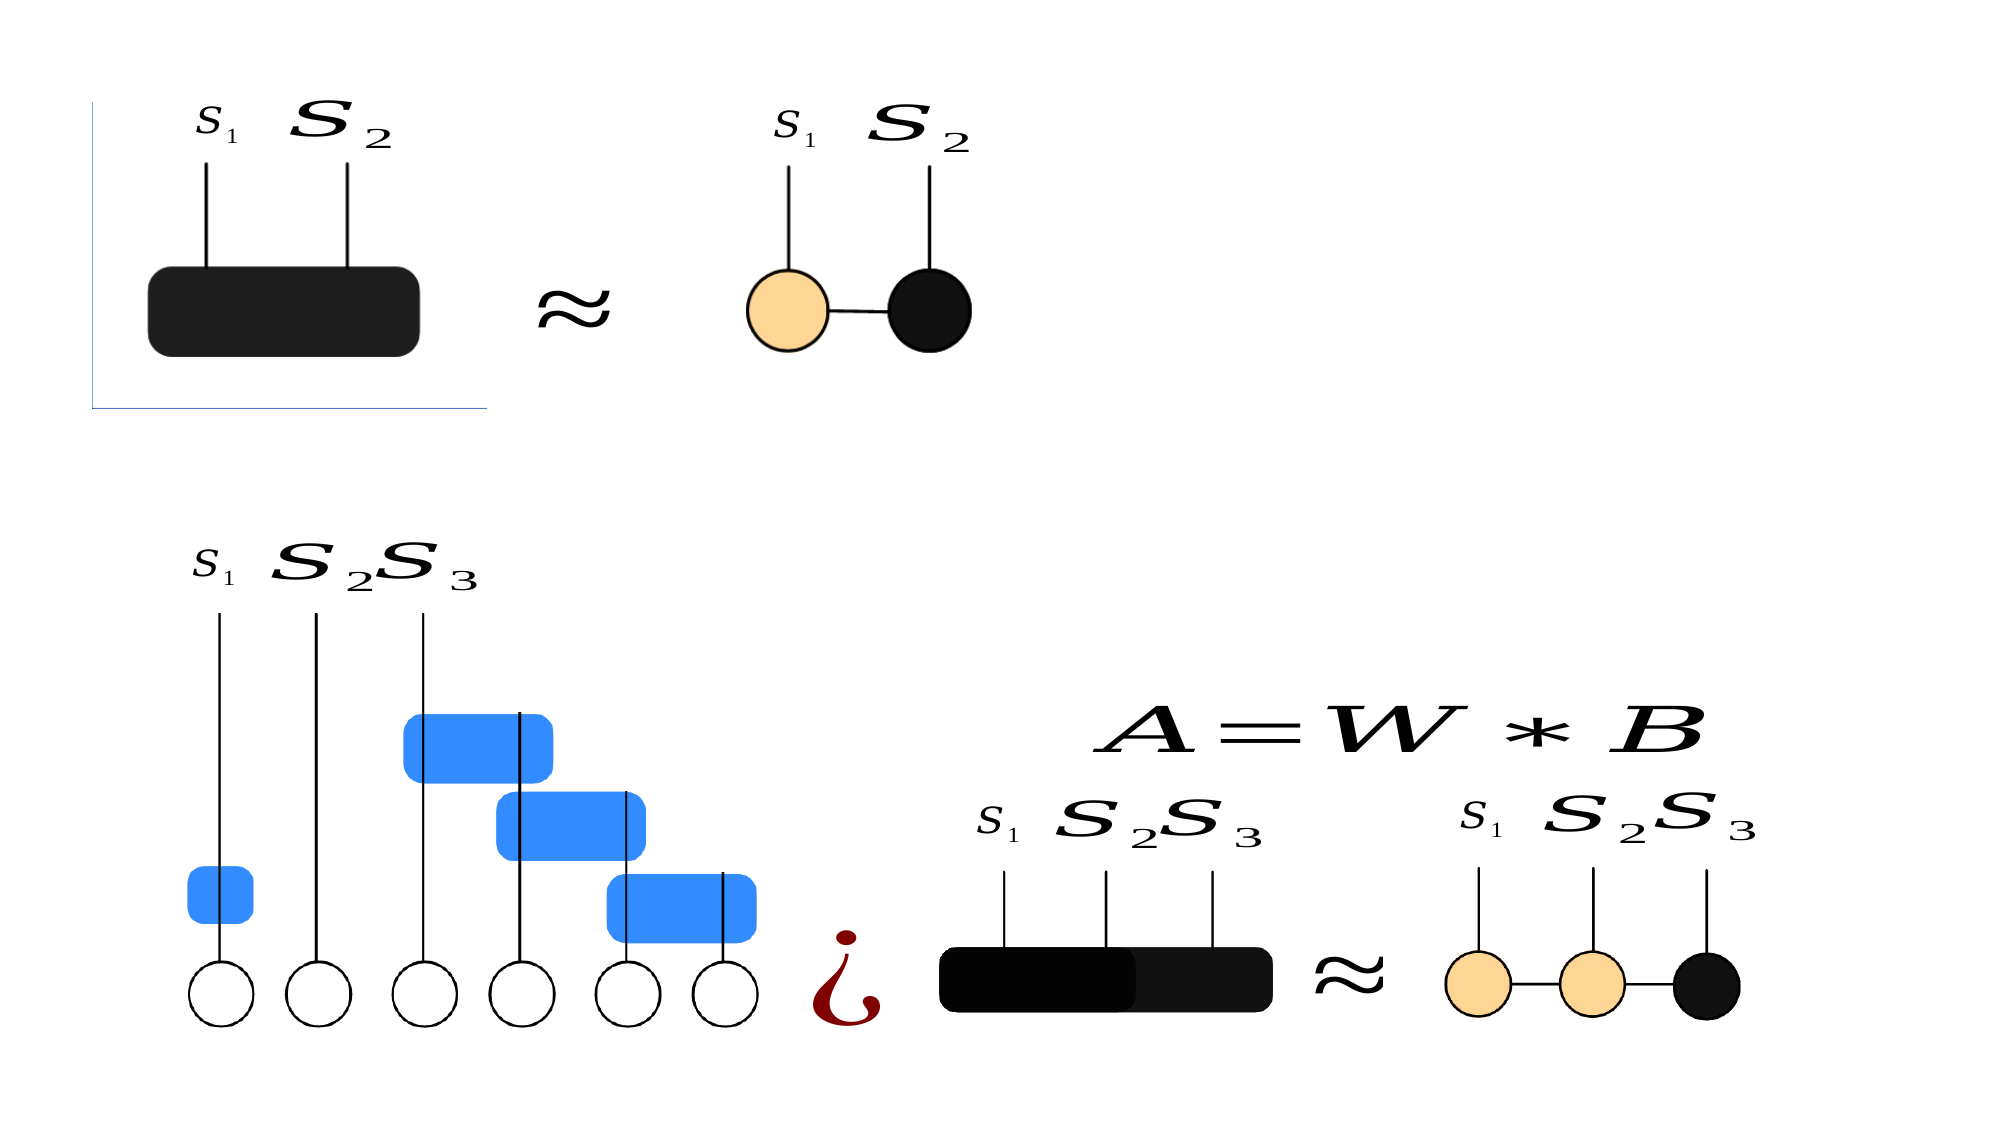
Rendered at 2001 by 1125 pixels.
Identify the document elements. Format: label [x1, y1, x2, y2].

picture [1383, 811, 1806, 1073]
picture [92, 101, 488, 410]
picture [0, 473, 1349, 1125]
picture [640, 97, 1055, 409]
